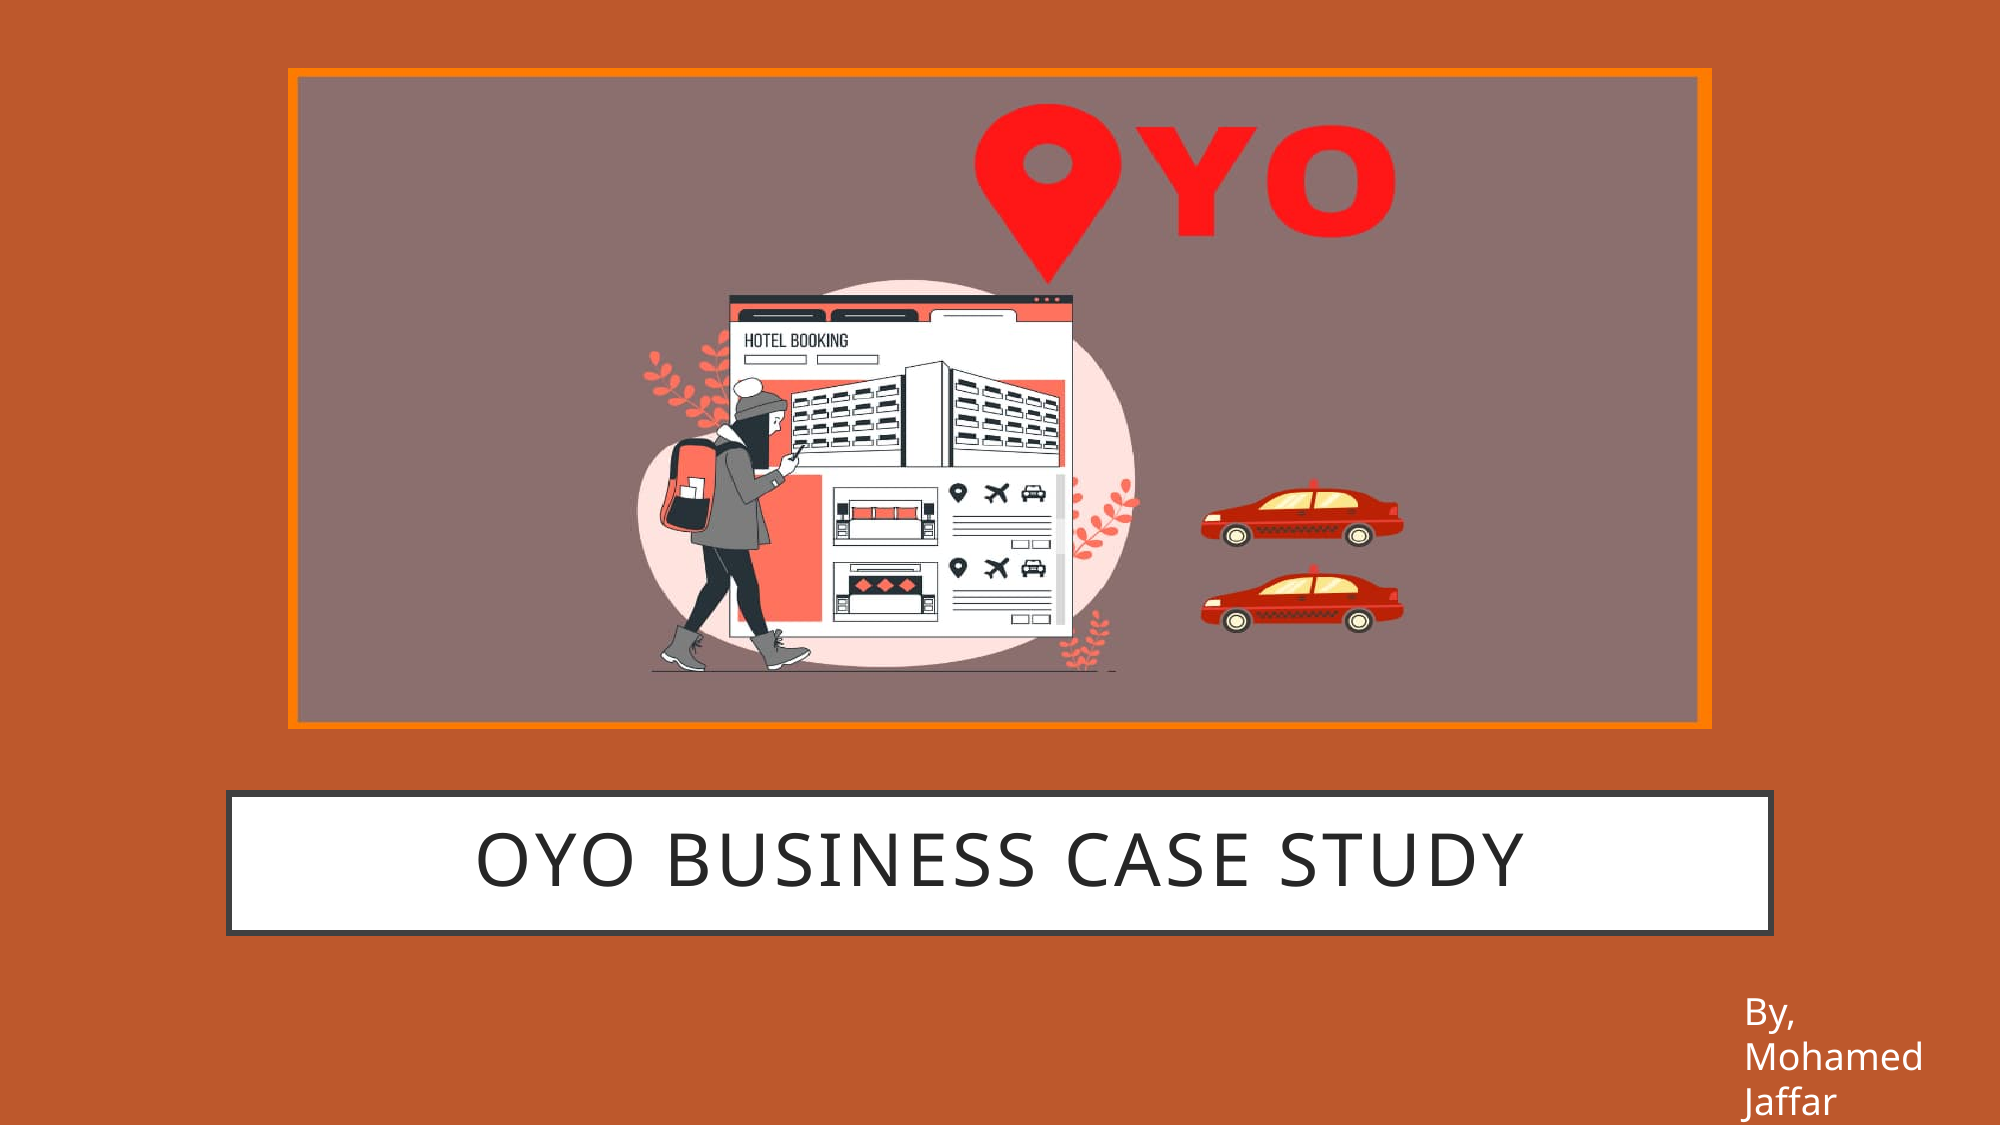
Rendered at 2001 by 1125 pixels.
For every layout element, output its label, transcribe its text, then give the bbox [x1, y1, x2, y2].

title OYO Business Case Study [226, 790, 1774, 936]
text_box By, Mohamed Jaffar [1729, 981, 2000, 1125]
picture [288, 68, 1712, 729]
